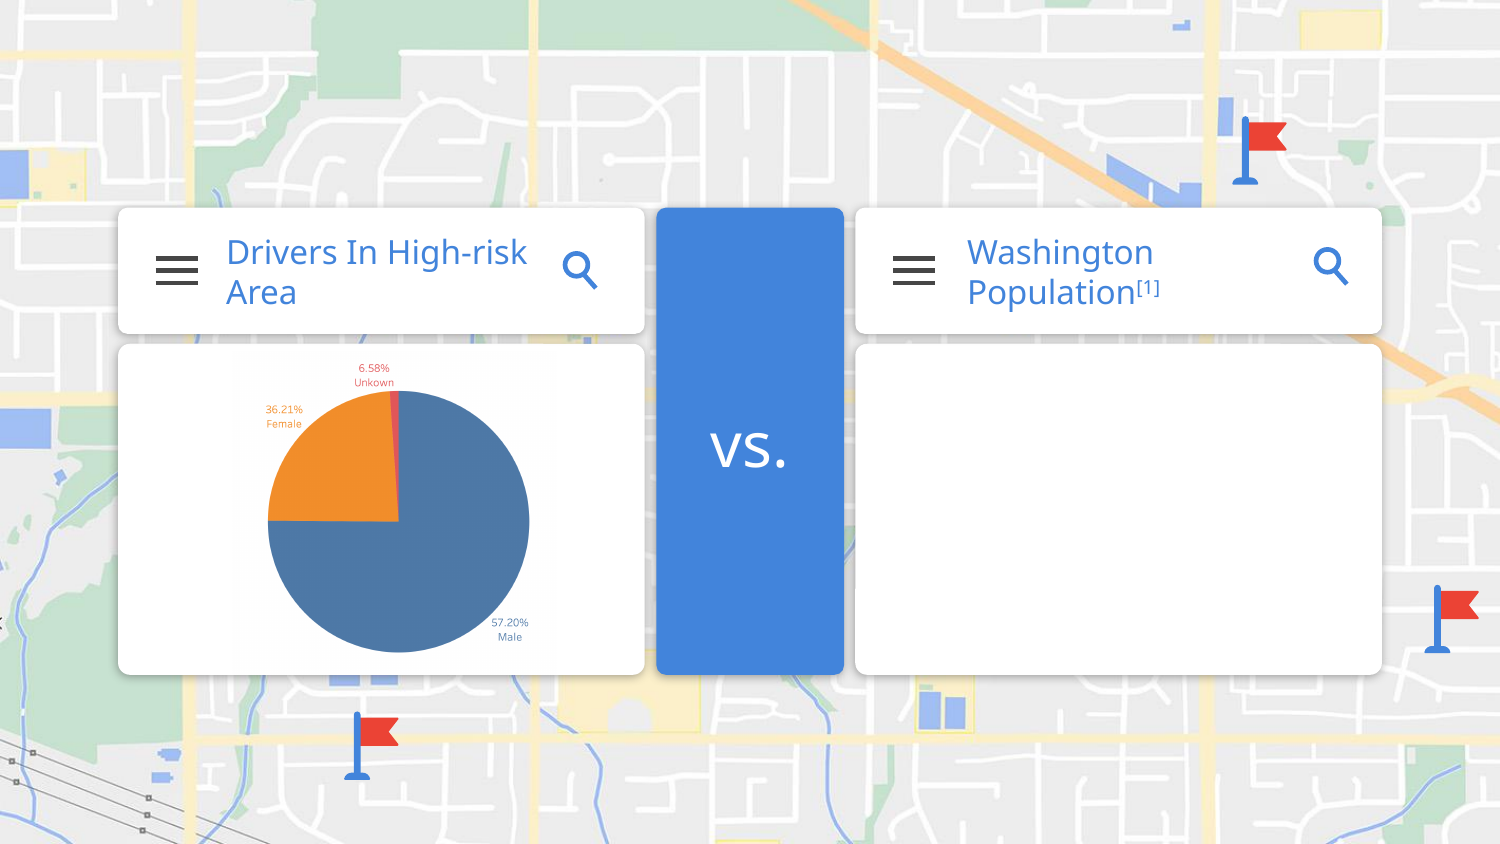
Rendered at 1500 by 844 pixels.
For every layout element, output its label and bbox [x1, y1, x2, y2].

text_box [117, 207, 1383, 676]
text_box [1334, 269, 1348, 285]
picture [0, 0, 1500, 844]
text_box [1232, 115, 1287, 185]
